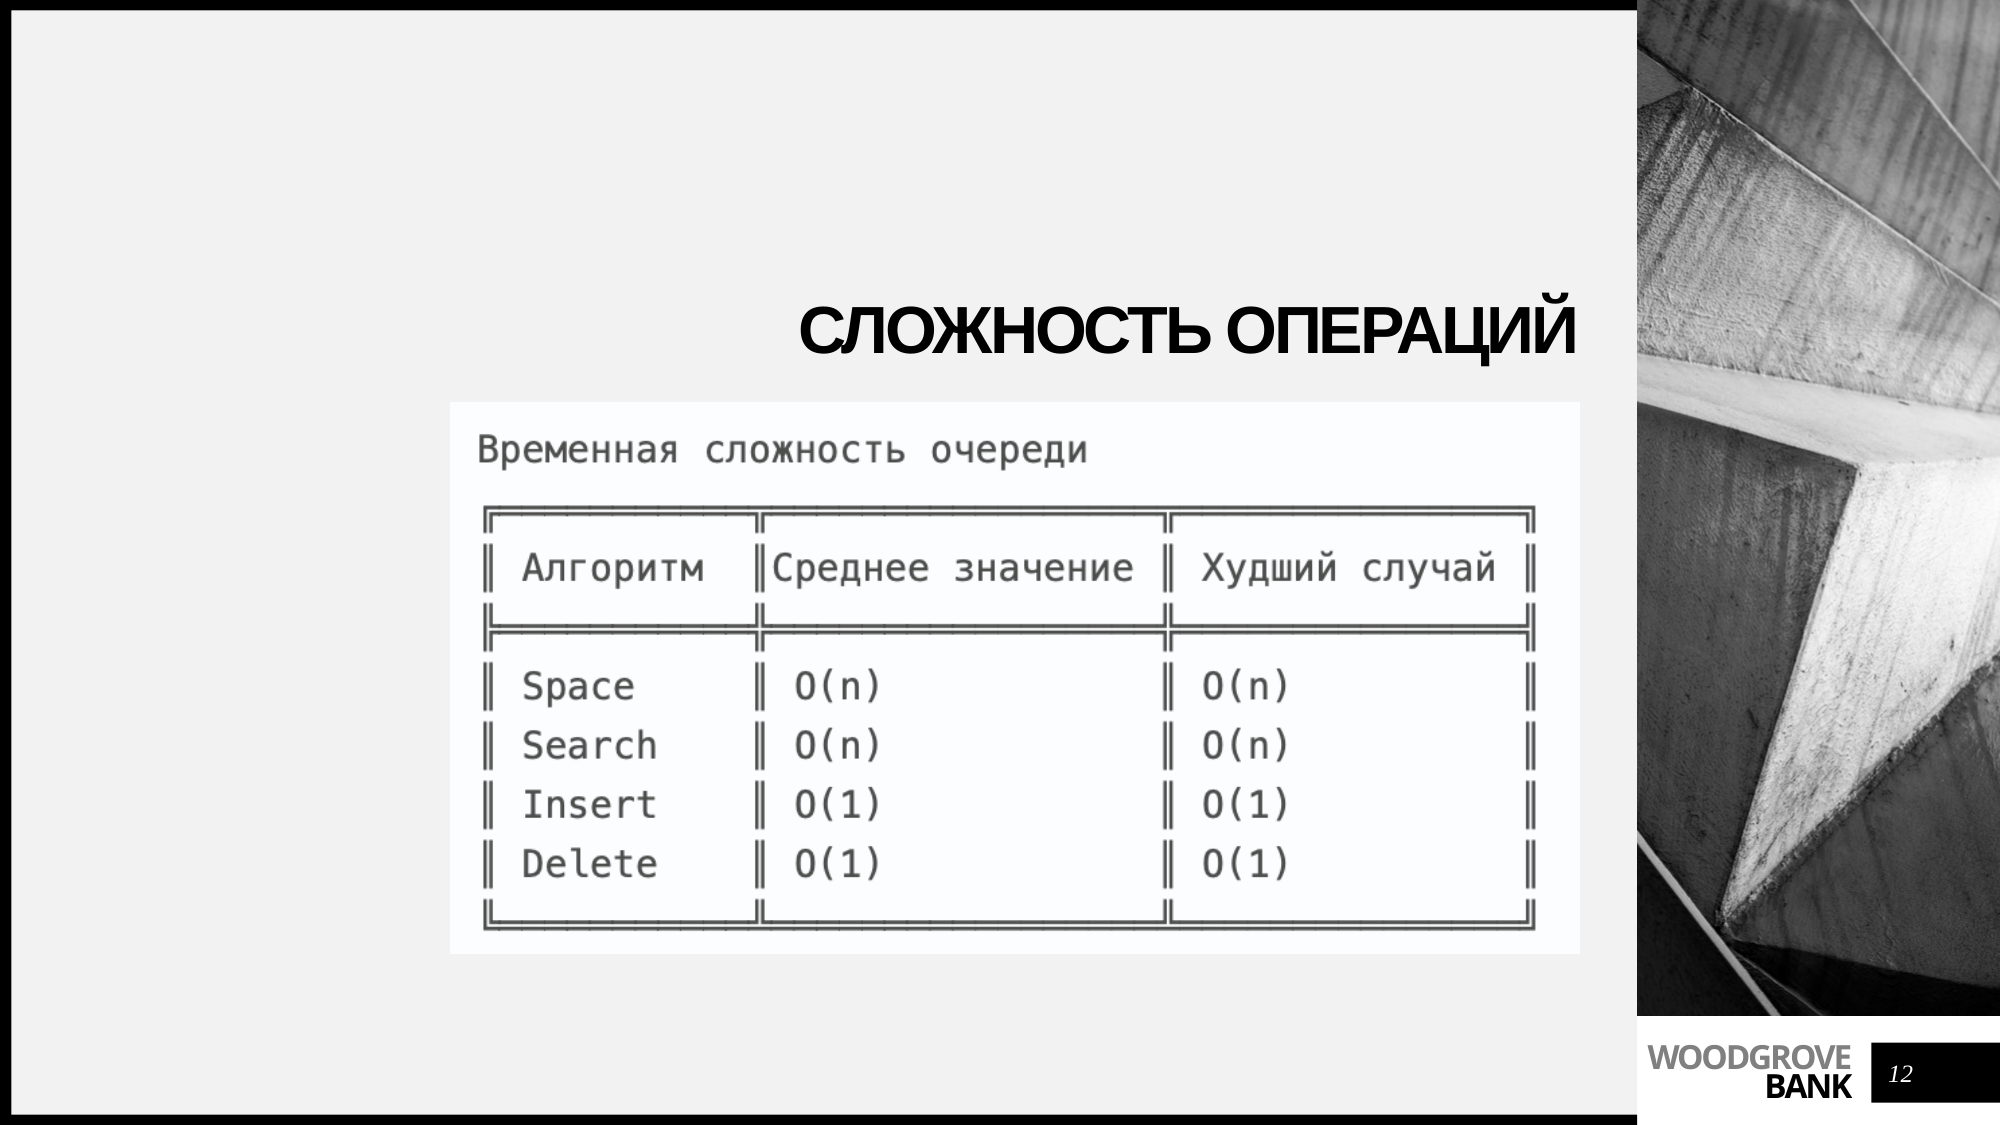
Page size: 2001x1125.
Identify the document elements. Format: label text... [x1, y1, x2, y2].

title Сложность операций [729, 296, 1580, 368]
slide_number 12 [1877, 1050, 1924, 1096]
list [450, 402, 1580, 954]
picture [1637, 0, 2000, 1016]
